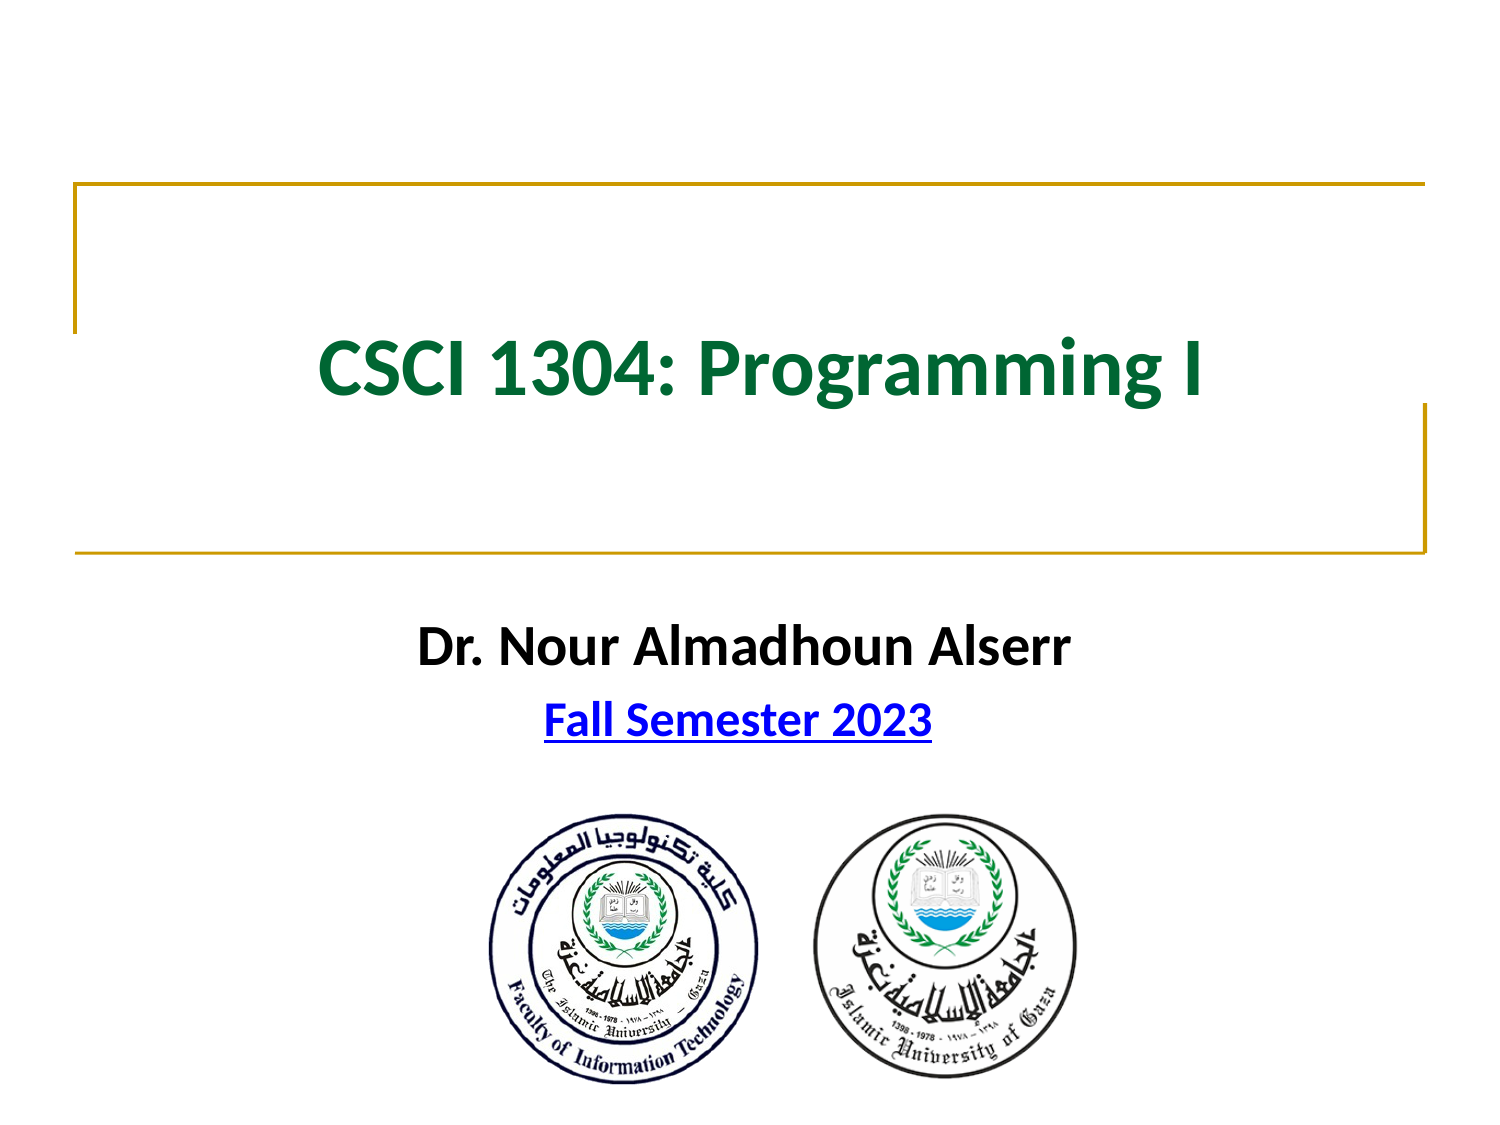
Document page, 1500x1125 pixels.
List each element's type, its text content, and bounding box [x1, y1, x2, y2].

picture [808, 808, 1083, 1083]
title CSCI 1304: Programming I [52, 67, 1471, 356]
picture [483, 810, 763, 1089]
text_box Dr. Nour Almadhoun Alserr Fall Semester 2023 [64, 532, 1412, 634]
